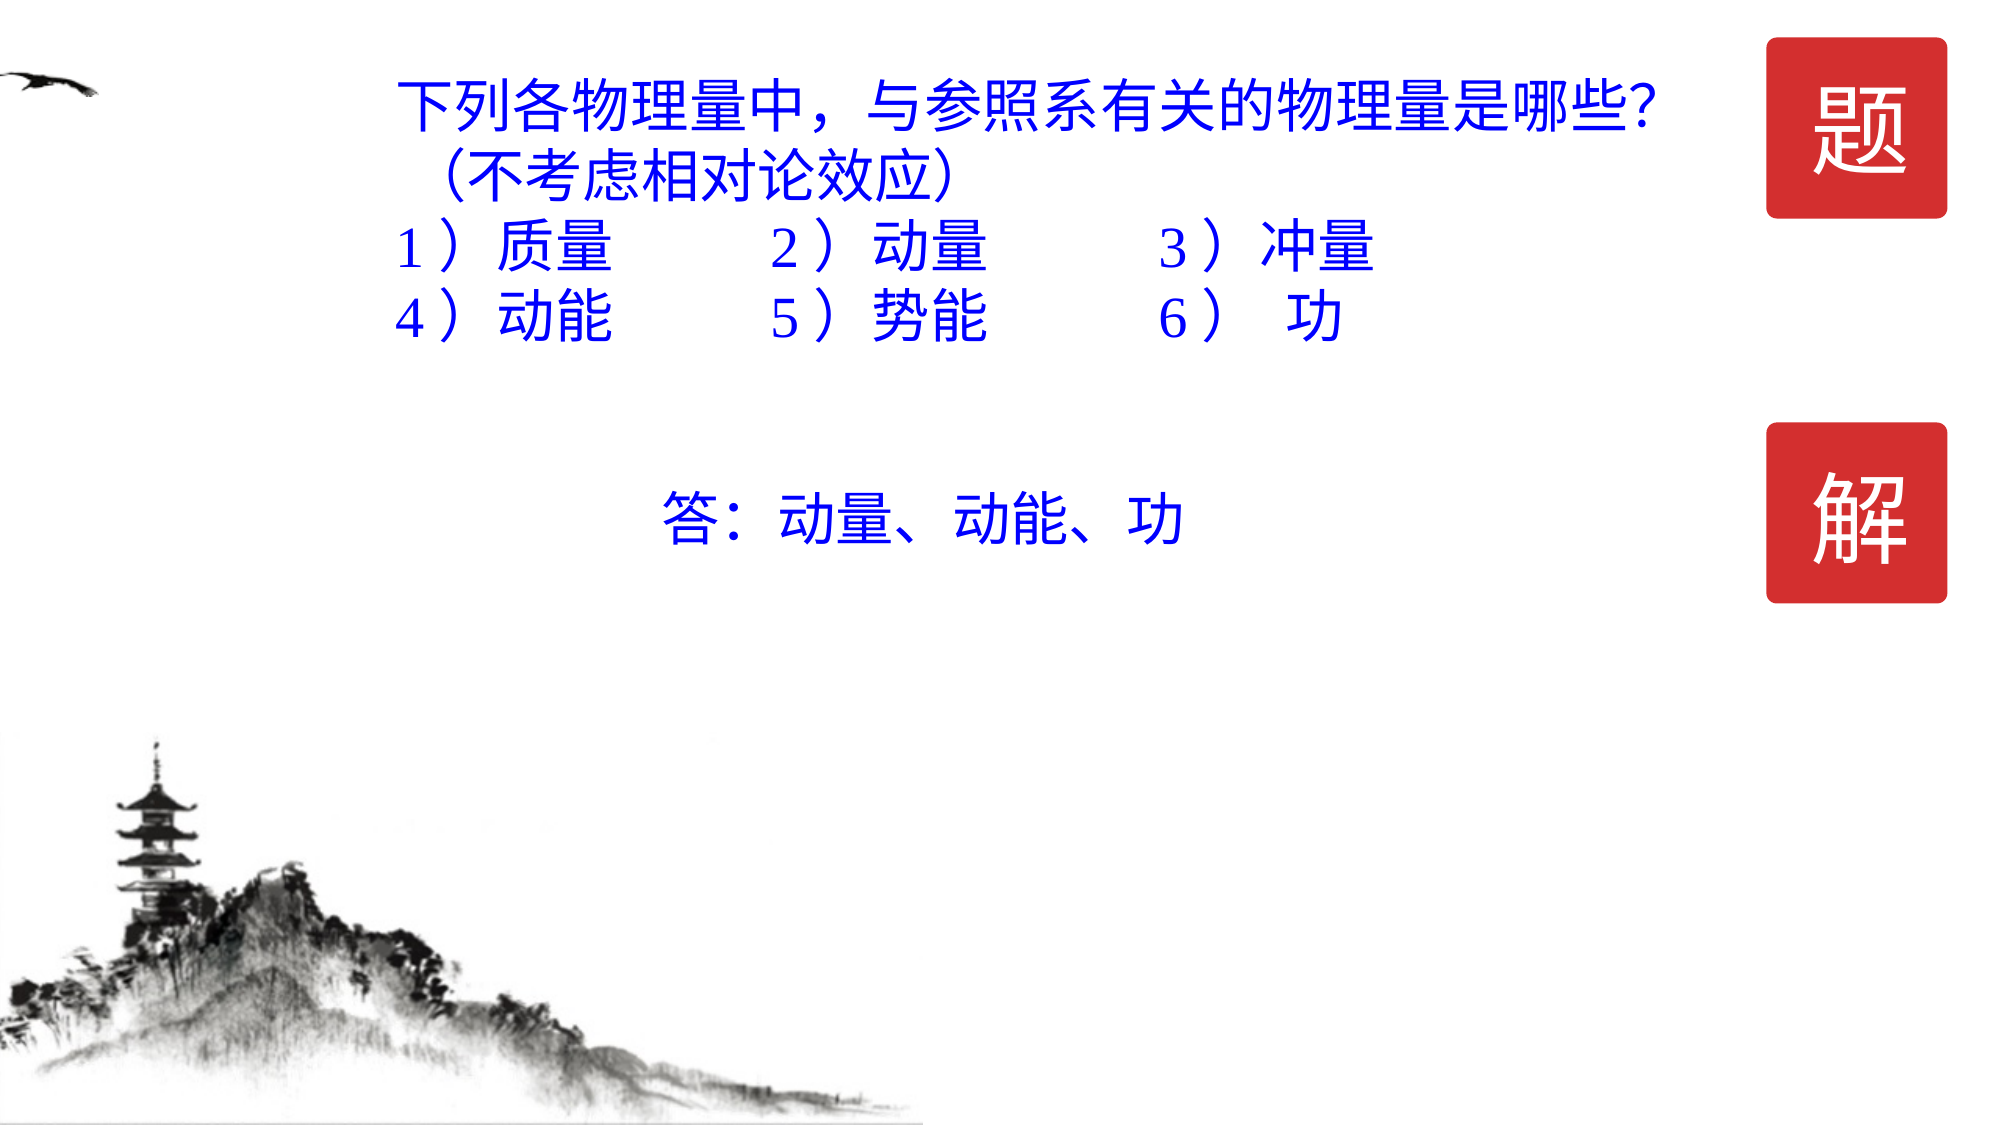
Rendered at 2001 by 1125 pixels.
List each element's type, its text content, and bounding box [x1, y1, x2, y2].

text_box 下列各物理量中，与参照系有关的物理量是哪些？ （不考虑相对论效应） 1）质量 2）动量 3）冲量 4）动能 5）势能 6） 功 [380, 61, 1703, 357]
picture [0, 732, 923, 1125]
text_box 答：动量、动能、功 [646, 474, 1201, 560]
picture [0, 3, 99, 97]
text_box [1766, 422, 1948, 604]
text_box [1766, 37, 1948, 219]
